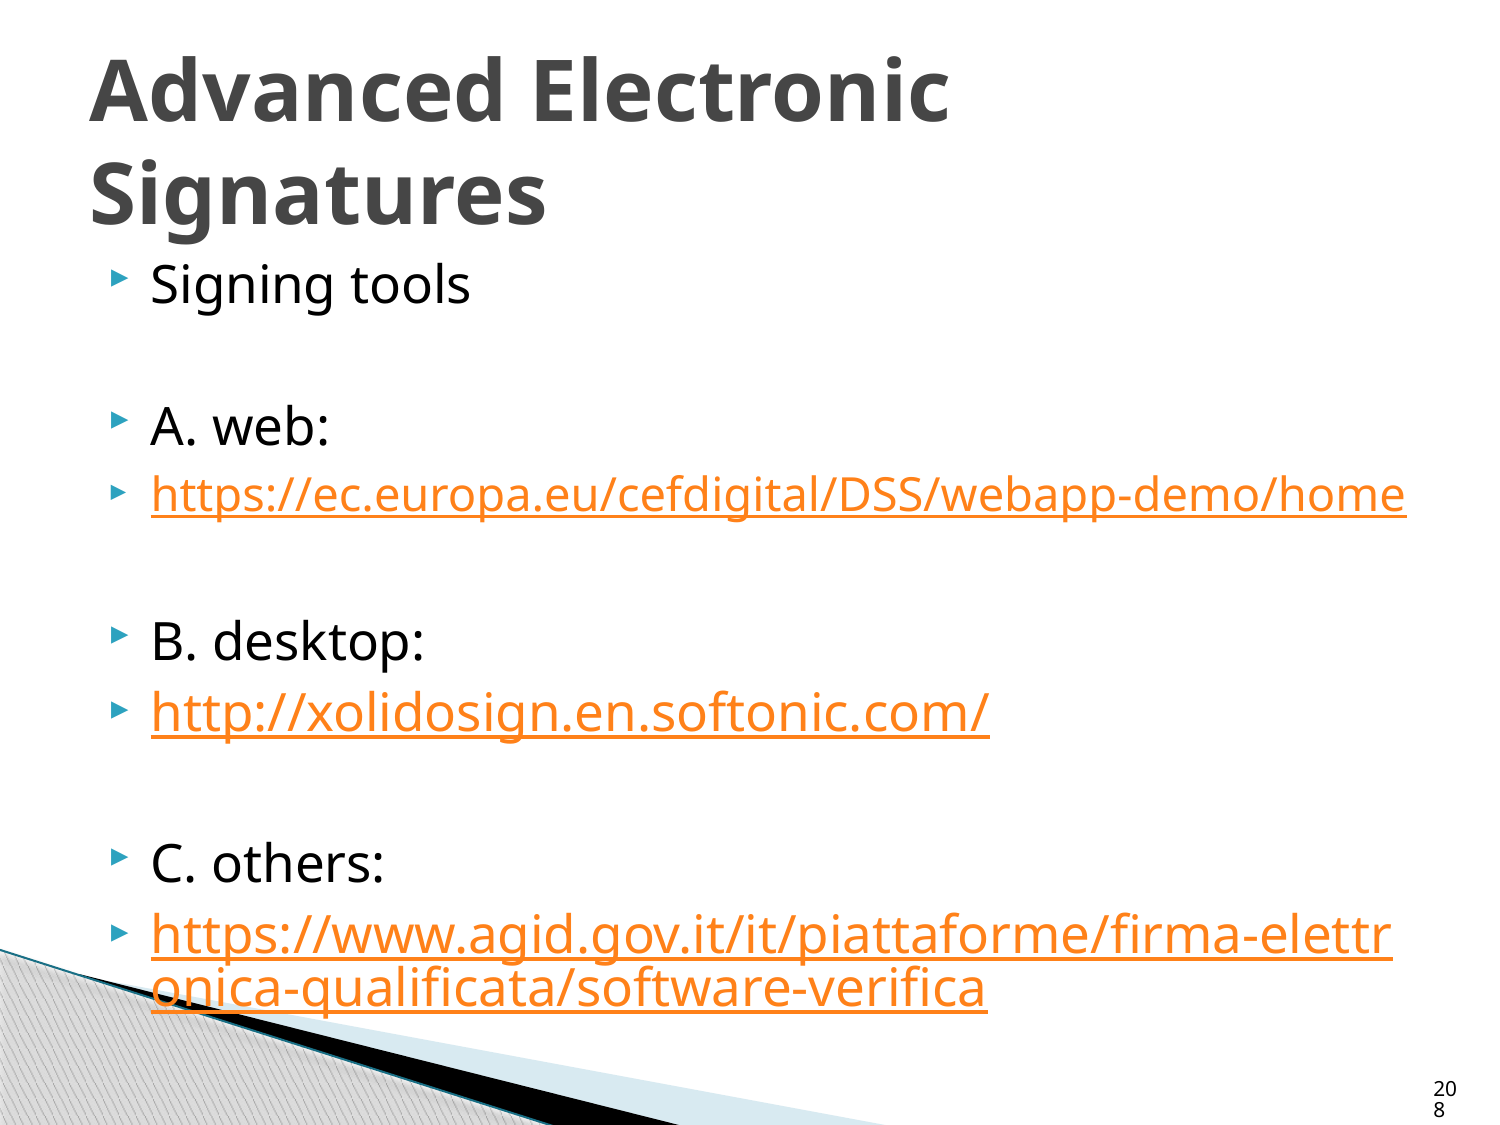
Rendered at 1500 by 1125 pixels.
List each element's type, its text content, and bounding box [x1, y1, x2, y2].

list Signing tools A. web: https://ec.europa.eu/cefdigital/DSS/webapp-demo/home B. desktop: http://xolidosign.en.softonic.com/ C. others: https://www.agid.gov.it/it/piattaforme/firma-elettronica-qualificata/software-verifica [75, 243, 1425, 986]
slide_number 208 [1418, 1051, 1479, 1112]
title Advanced Electronic Signatures [75, 45, 1425, 233]
